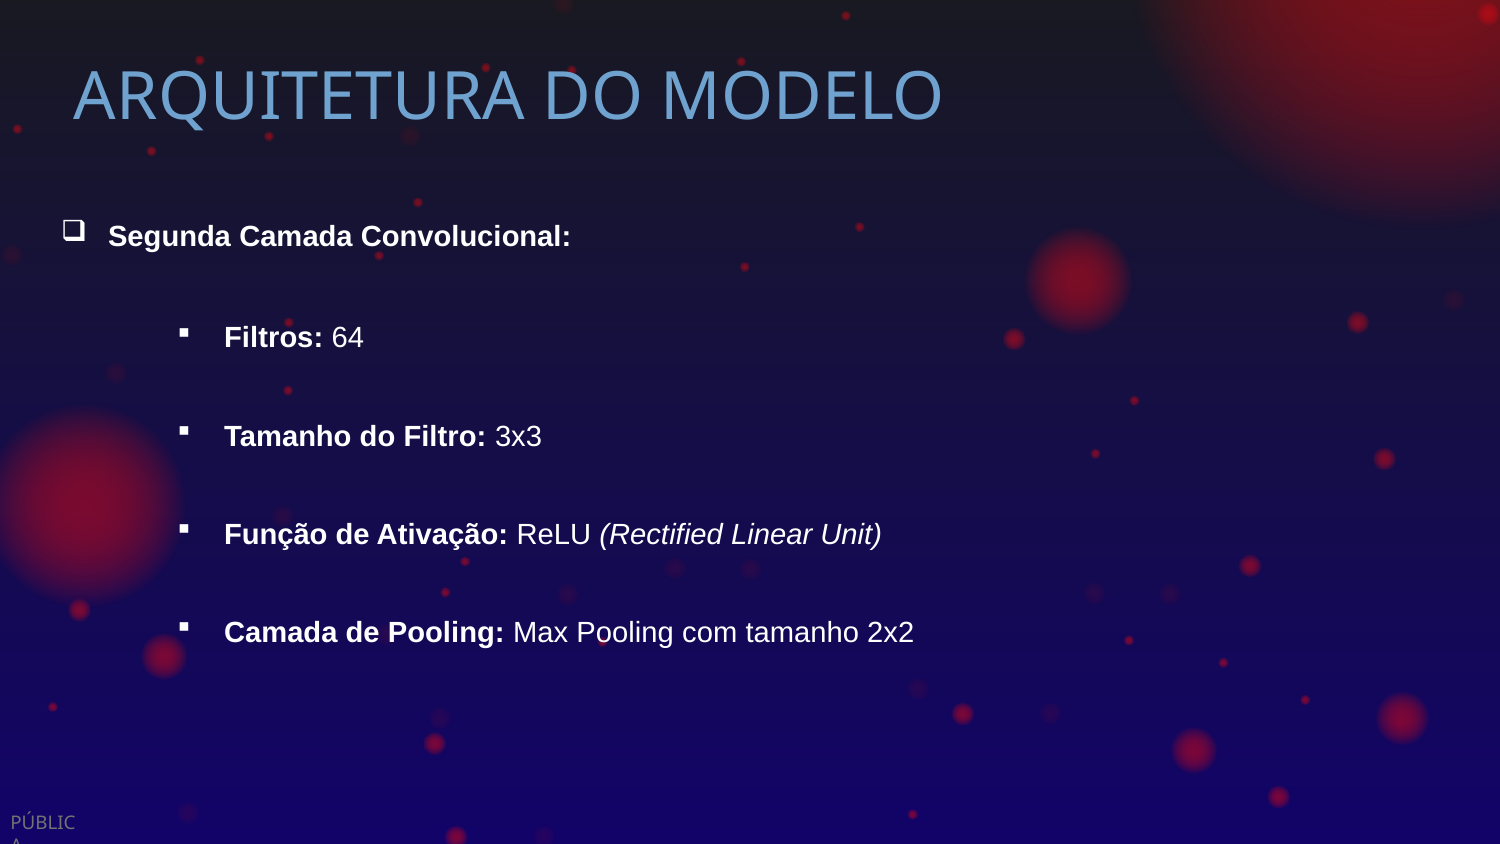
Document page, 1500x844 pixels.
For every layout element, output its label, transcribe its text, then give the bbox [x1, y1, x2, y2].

title ARQUITETURA DO MODELO [59, 37, 1478, 224]
picture [0, 0, 1500, 267]
text_box Segunda Camada Convolucional: [46, 192, 1353, 260]
text_box Filtros: 64 Tamanho do Filtro: 3x3 Função de Ativação: ReLU (Rectified Linear Unit) Camada de Pooling: Max Pooling com tamanho 2x2 [162, 293, 1295, 708]
